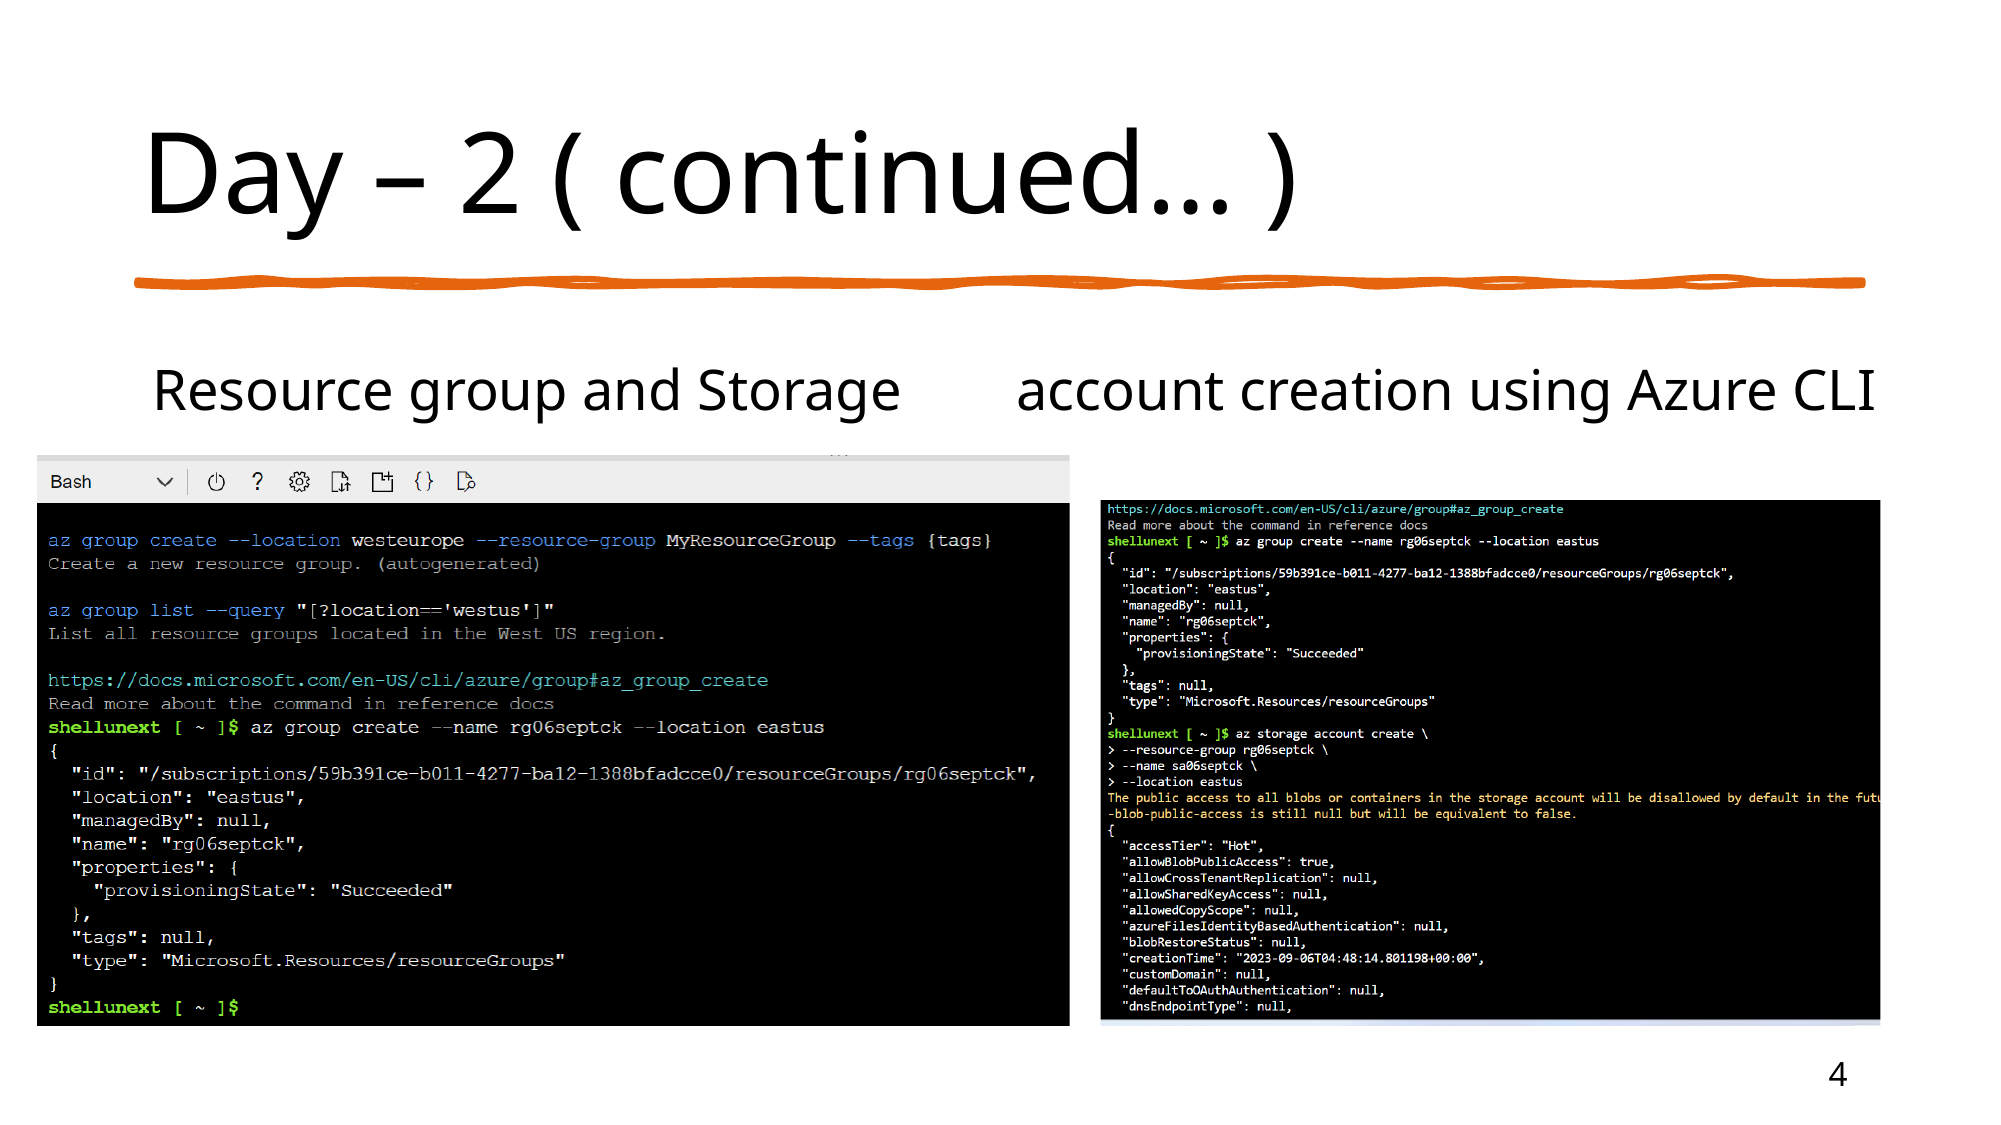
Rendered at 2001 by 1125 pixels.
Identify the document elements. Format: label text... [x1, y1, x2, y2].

picture [34, 454, 1070, 1026]
slide_number 4 [1412, 1042, 1863, 1103]
list Resource group and Storage account creation using Azure CLI [137, 340, 1895, 431]
title Day – 2 ( continued… ) [126, 59, 1851, 278]
picture [1100, 499, 1881, 1026]
